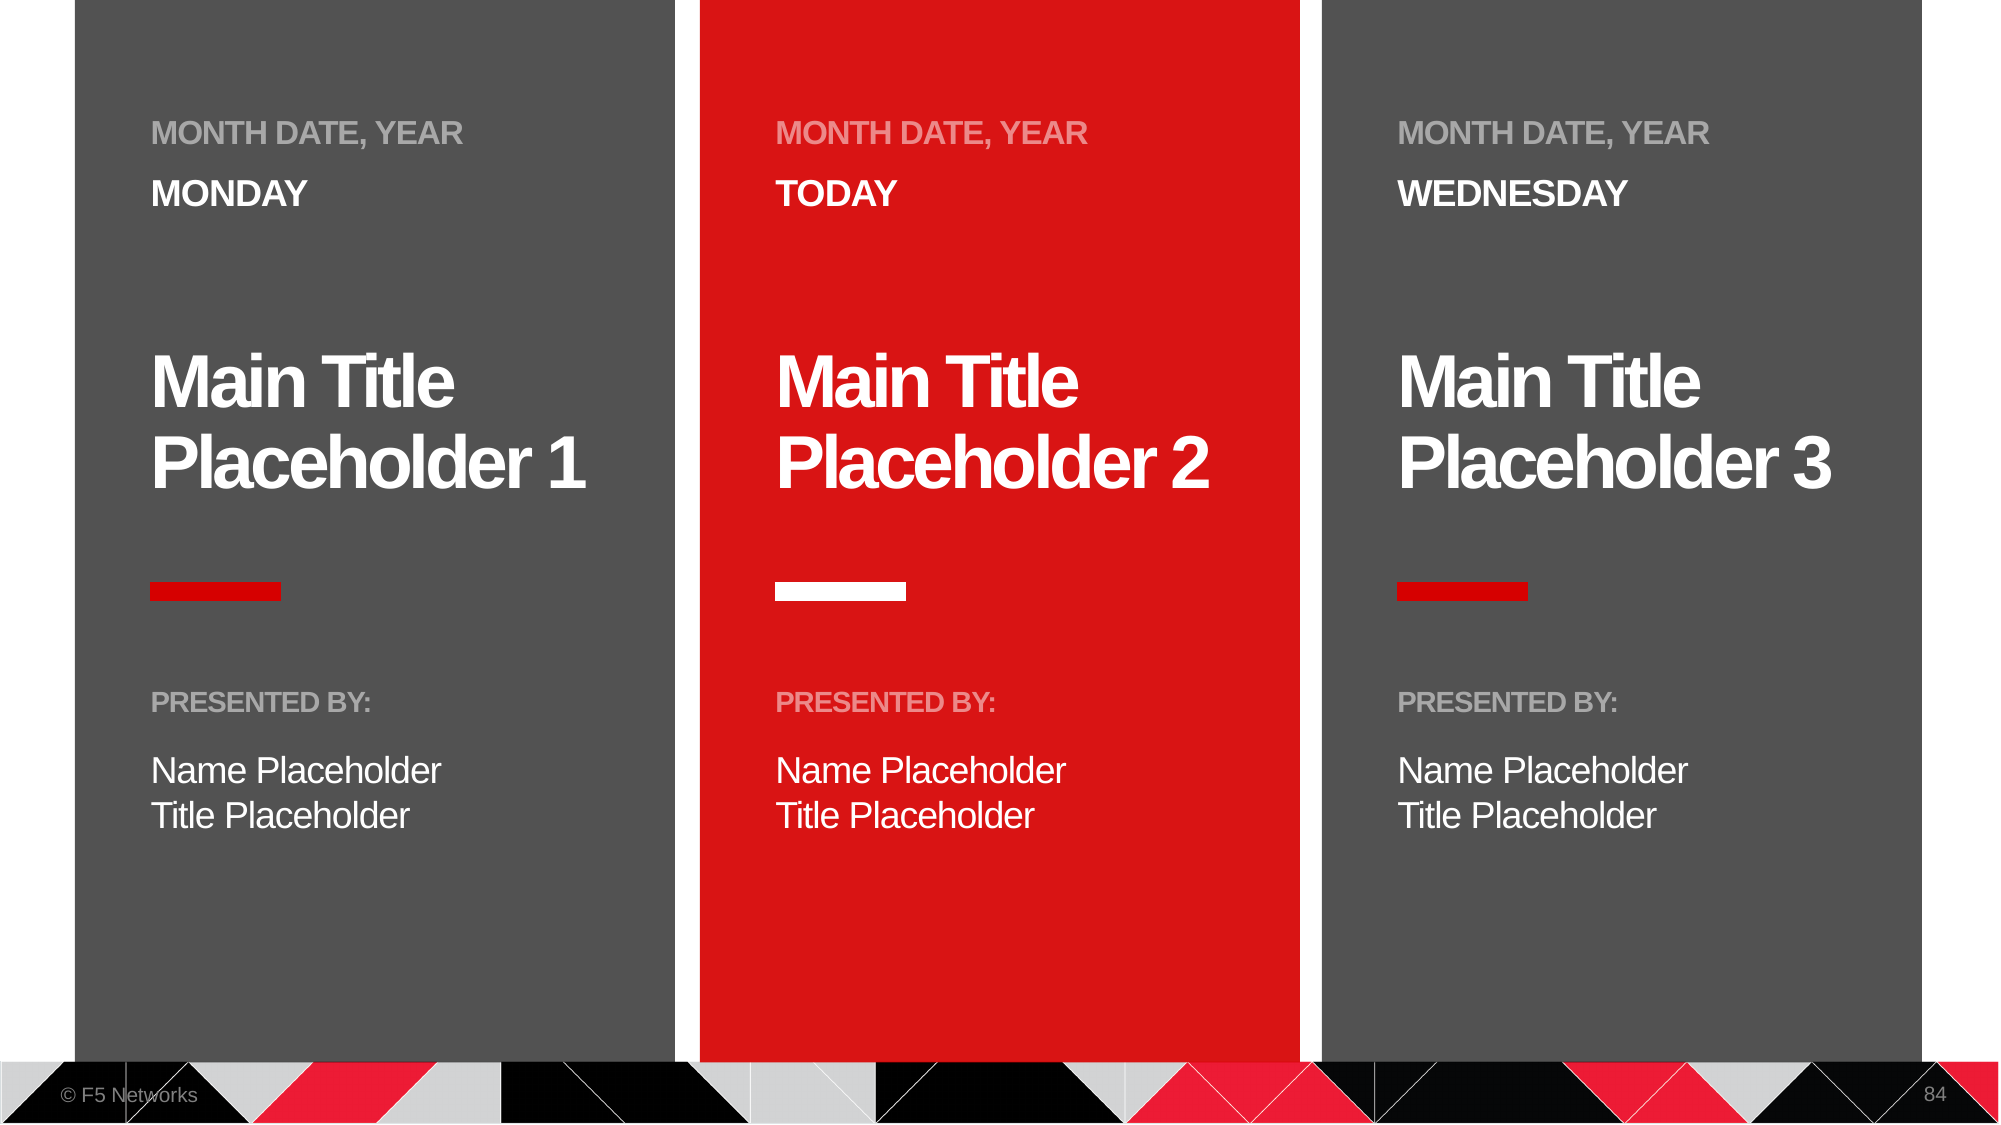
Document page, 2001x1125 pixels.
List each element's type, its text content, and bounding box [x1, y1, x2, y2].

text_box Name Placeholder Title Placeholder [1371, 736, 1922, 862]
text_box MONTH DATE, YEAR [125, 90, 675, 146]
text_box Main Title Placeholder 1 [125, 317, 675, 531]
text_box TODAY [750, 146, 1300, 237]
text_box [1321, 0, 1923, 1063]
text_box [74, 0, 676, 1063]
text_box Main Title Placeholder 2 [750, 317, 1300, 531]
text_box MONTH DATE, YEAR [750, 90, 1300, 146]
text_box PRESENTED BY: [1371, 665, 1922, 736]
text_box PRESENTED BY: [750, 665, 1300, 736]
picture [0, 1050, 2000, 1125]
text_box MONDAY [125, 146, 675, 237]
text_box PRESENTED BY: [125, 665, 675, 736]
text_box MONTH DATE, YEAR [1371, 90, 1922, 146]
text_box [699, 0, 1301, 1063]
text_box Name Placeholder Title Placeholder [750, 736, 1300, 862]
text_box Name Placeholder Title Placeholder [125, 736, 675, 862]
text_box WEDNESDAY [1371, 146, 1922, 237]
text_box Main Title Placeholder 3 [1371, 317, 1922, 531]
